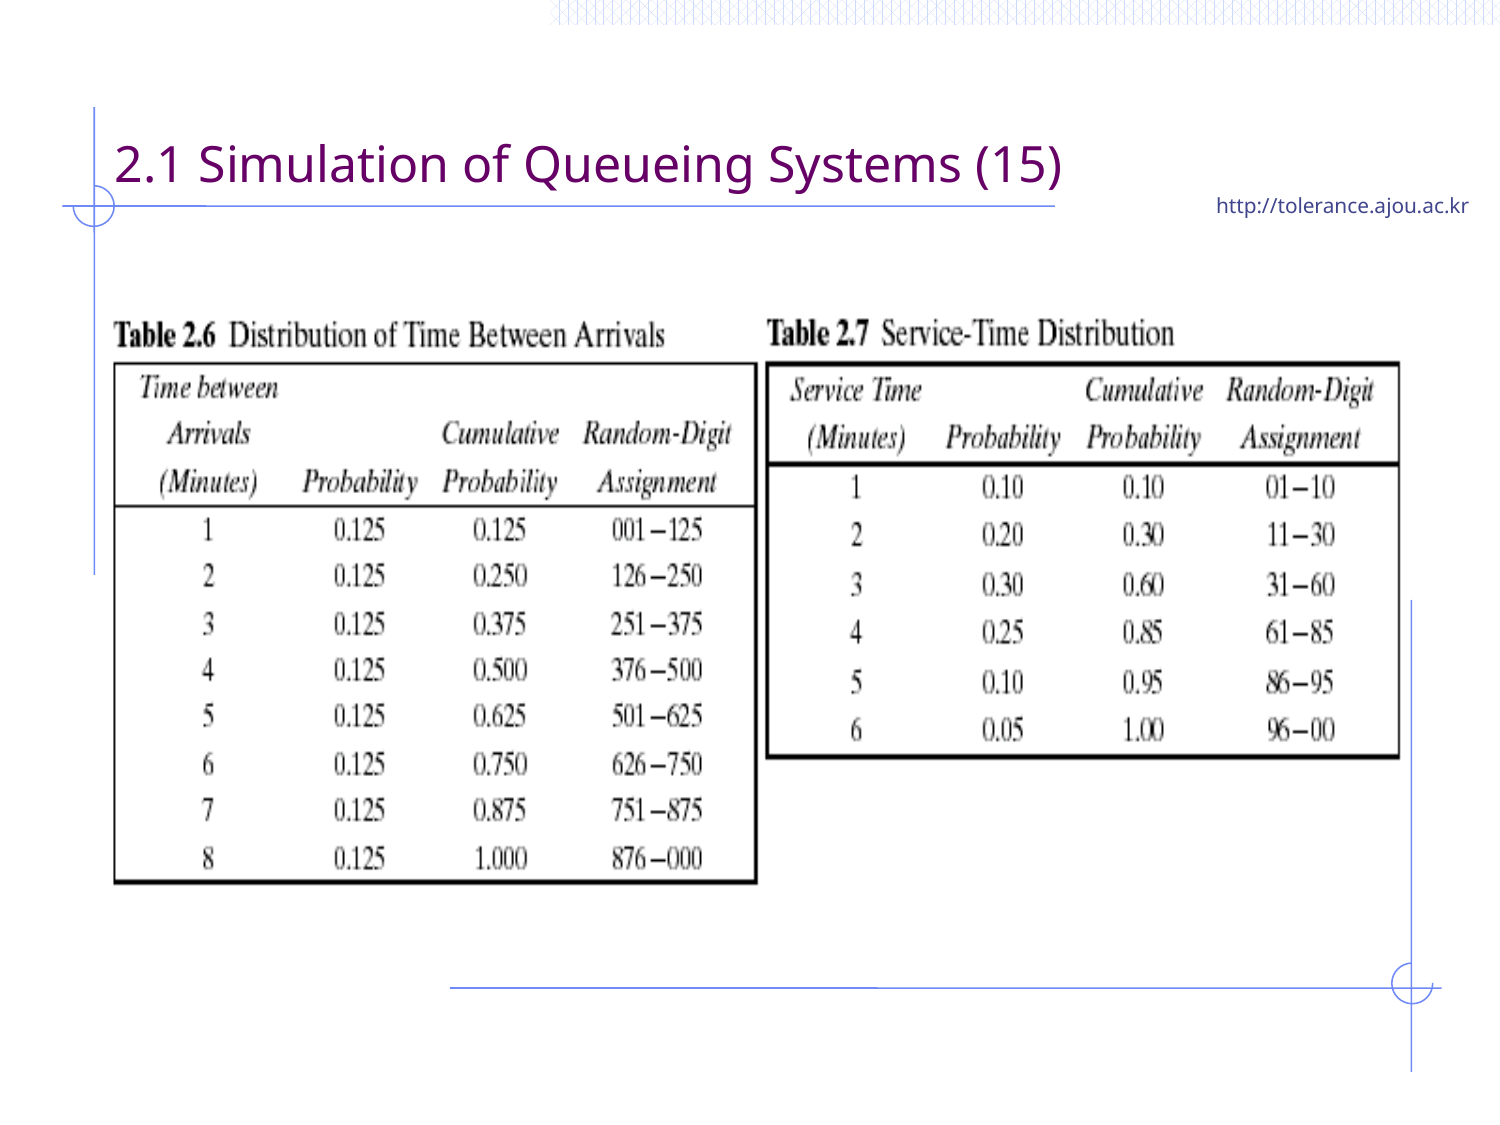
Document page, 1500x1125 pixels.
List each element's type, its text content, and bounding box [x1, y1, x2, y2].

title 2.1 Simulation of Queueing Systems (15) [99, 99, 1238, 201]
picture [112, 312, 1406, 888]
